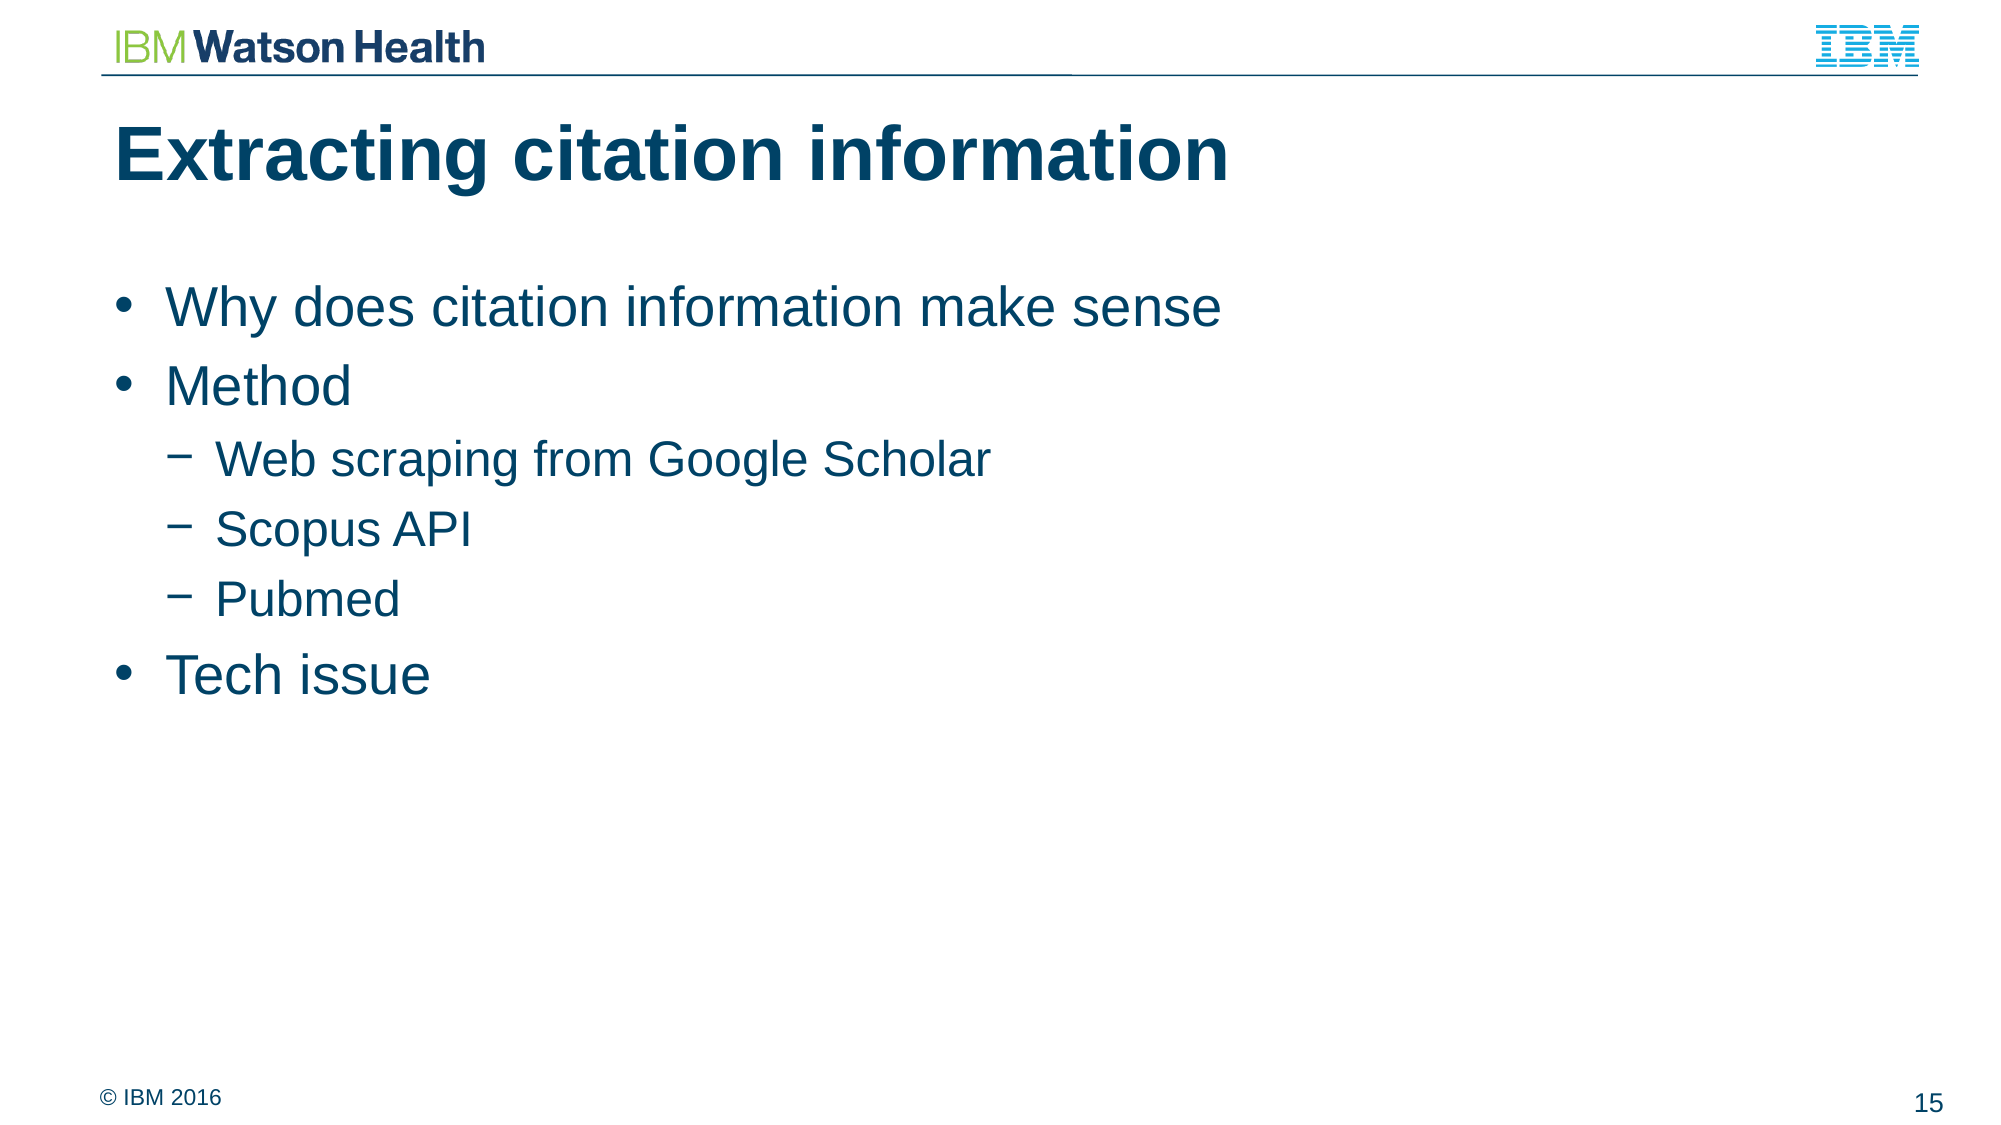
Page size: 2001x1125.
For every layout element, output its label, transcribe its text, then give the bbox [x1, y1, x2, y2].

picture [116, 30, 484, 63]
title Extracting citation information [99, 96, 1900, 196]
picture [1816, 25, 1919, 67]
list Why does citation information make sense Method Web scraping from Google Scholar Scopus API Pubmed Tech issue [99, 262, 1900, 1013]
